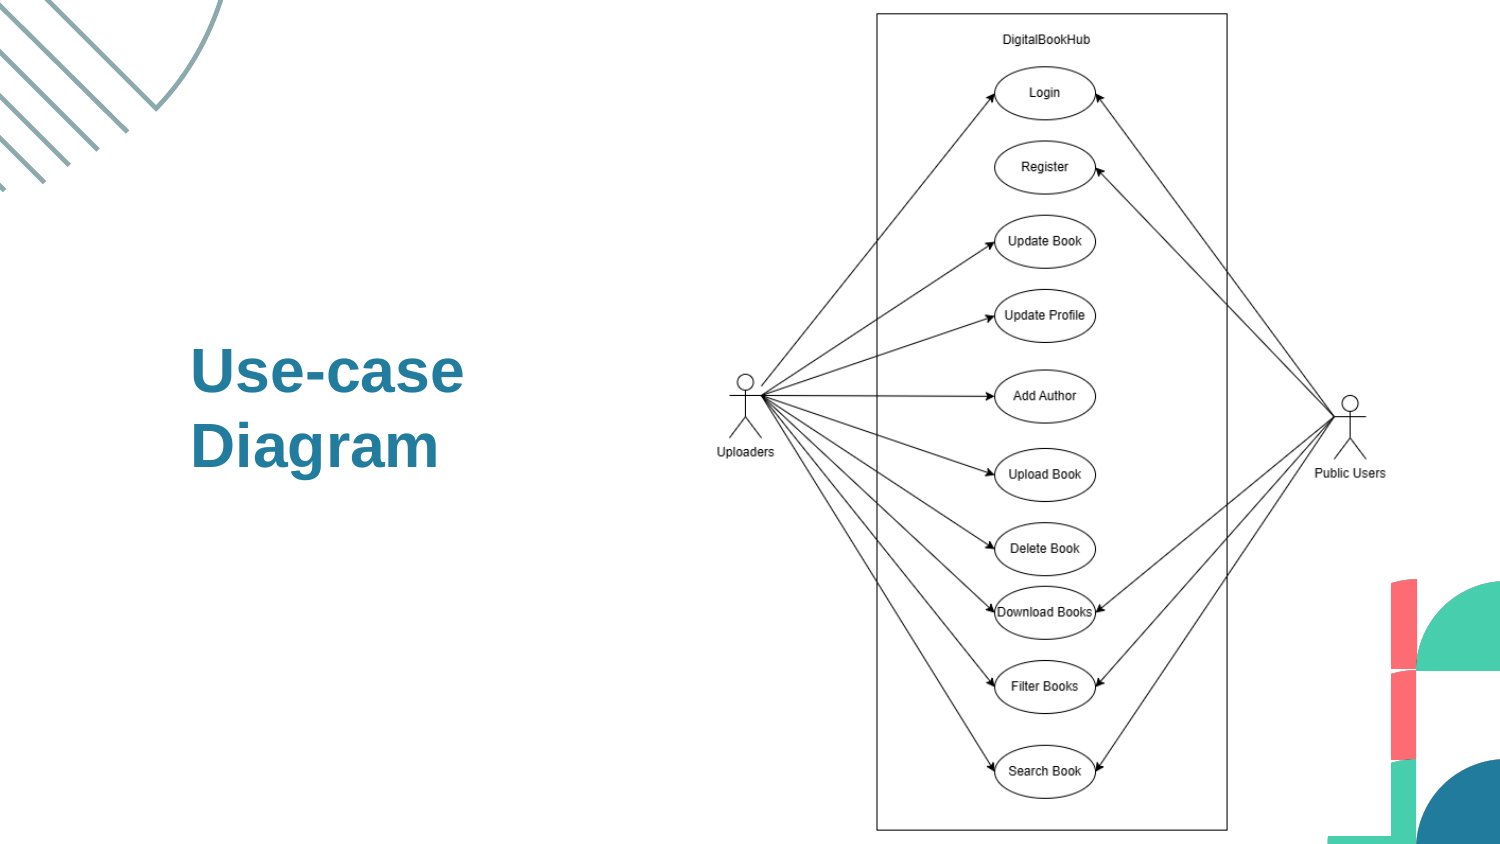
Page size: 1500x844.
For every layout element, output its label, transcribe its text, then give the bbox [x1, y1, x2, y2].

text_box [74, 0, 99, 151]
text_box [1416, 581, 1500, 671]
text_box Use-case Diagram [190, 333, 639, 483]
text_box [1395, 670, 1417, 759]
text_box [9, 0, 45, 183]
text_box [50, 0, 70, 166]
text_box [1383, 759, 1416, 844]
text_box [0, 0, 5, 191]
text_box [1416, 759, 1500, 844]
picture [711, 8, 1391, 836]
text_box [1395, 579, 1418, 669]
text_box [104, 0, 128, 133]
